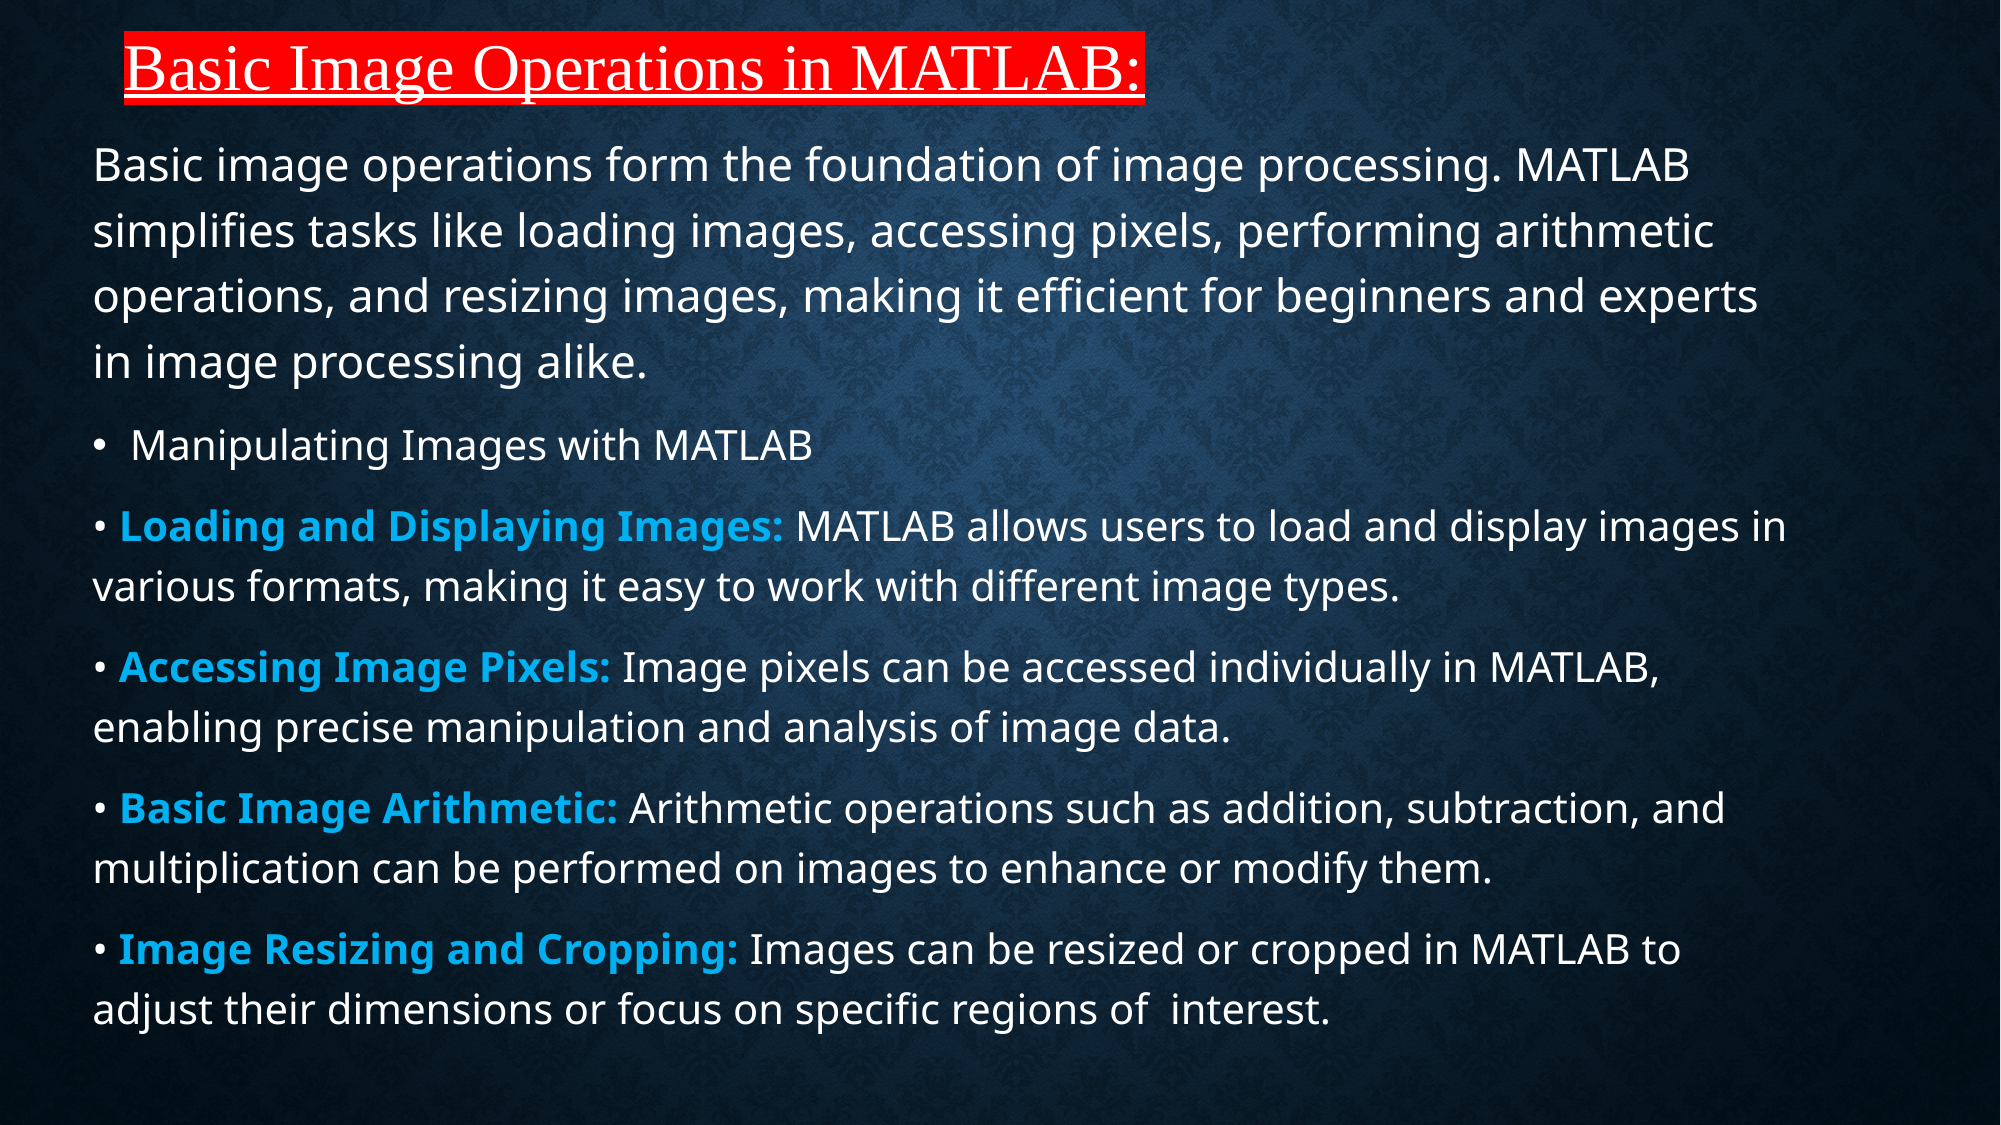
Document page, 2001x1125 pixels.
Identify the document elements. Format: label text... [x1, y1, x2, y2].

list Basic Image Operations in MATLAB: Basic image operations form the foundation of image processing. MATLAB simplifies tasks like loading images, accessing pixels, performing arithmetic operations, and resizing images, making it efficient for beginners and experts in image processing alike. Manipulating Images with MATLAB • Loading and Displaying Images: MATLAB allows users to load and display images in various formats, making it easy to work with different image types. • Accessing Image Pixels: Image pixels can be accessed individually in MATLAB, enabling precise manipulation and analysis of image data. • Basic Image Arithmetic: Arithmetic operations such as addition, subtraction, and multiplication can be performed on images to enhance or modify them. • Image Resizing and Cropping: Images can be resized or cropped in MATLAB to adjust their dimensions or focus on specific regions of interest. [77, 0, 1818, 1125]
